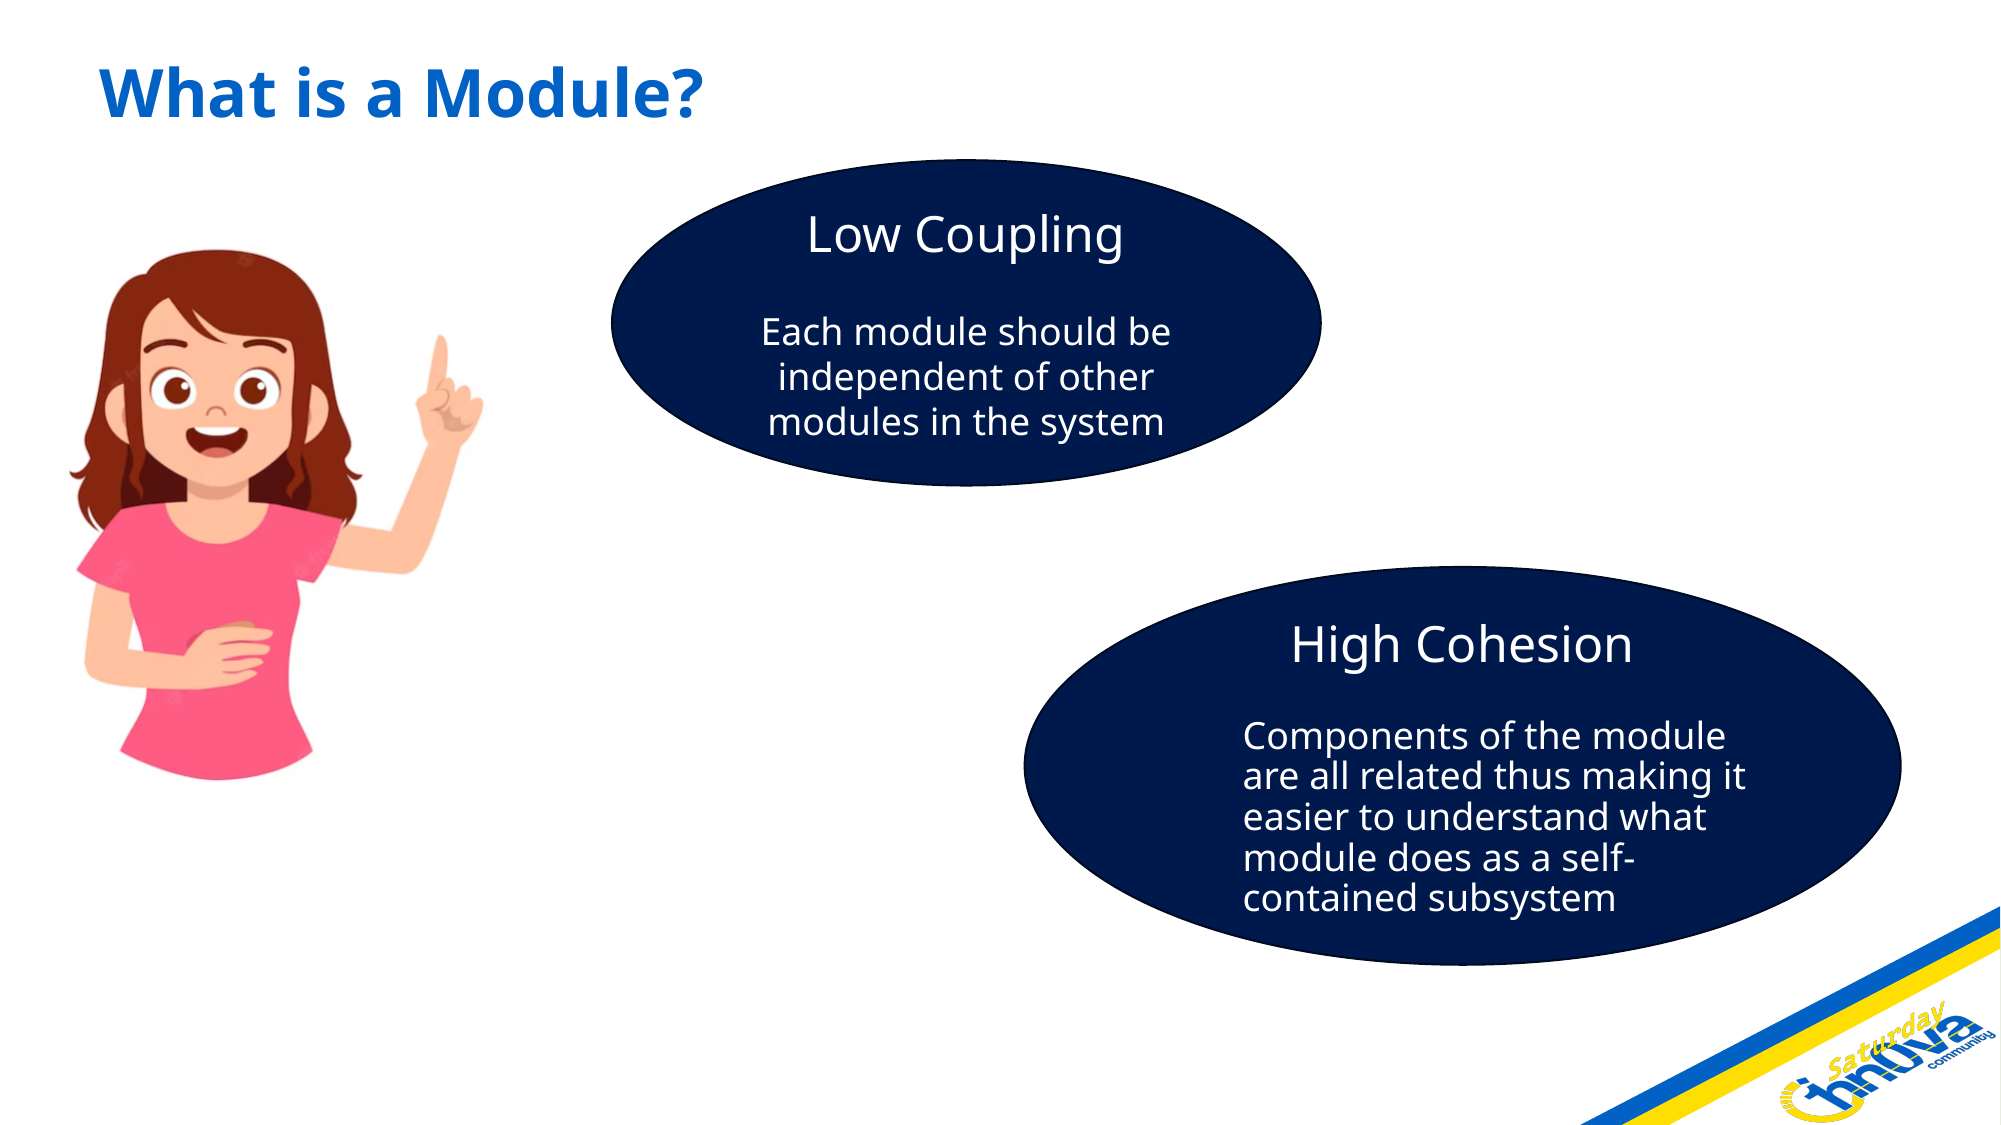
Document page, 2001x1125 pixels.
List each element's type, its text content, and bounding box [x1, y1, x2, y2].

text_box High Cohesion Components of the module are all related thus making it easier to understand what module does as a self-contained subsystem [1023, 565, 1902, 966]
text_box Low Coupling Each module should be independent of other modules in the system [610, 159, 1322, 487]
title What is a Module? [85, 28, 1939, 164]
picture [61, 225, 489, 782]
